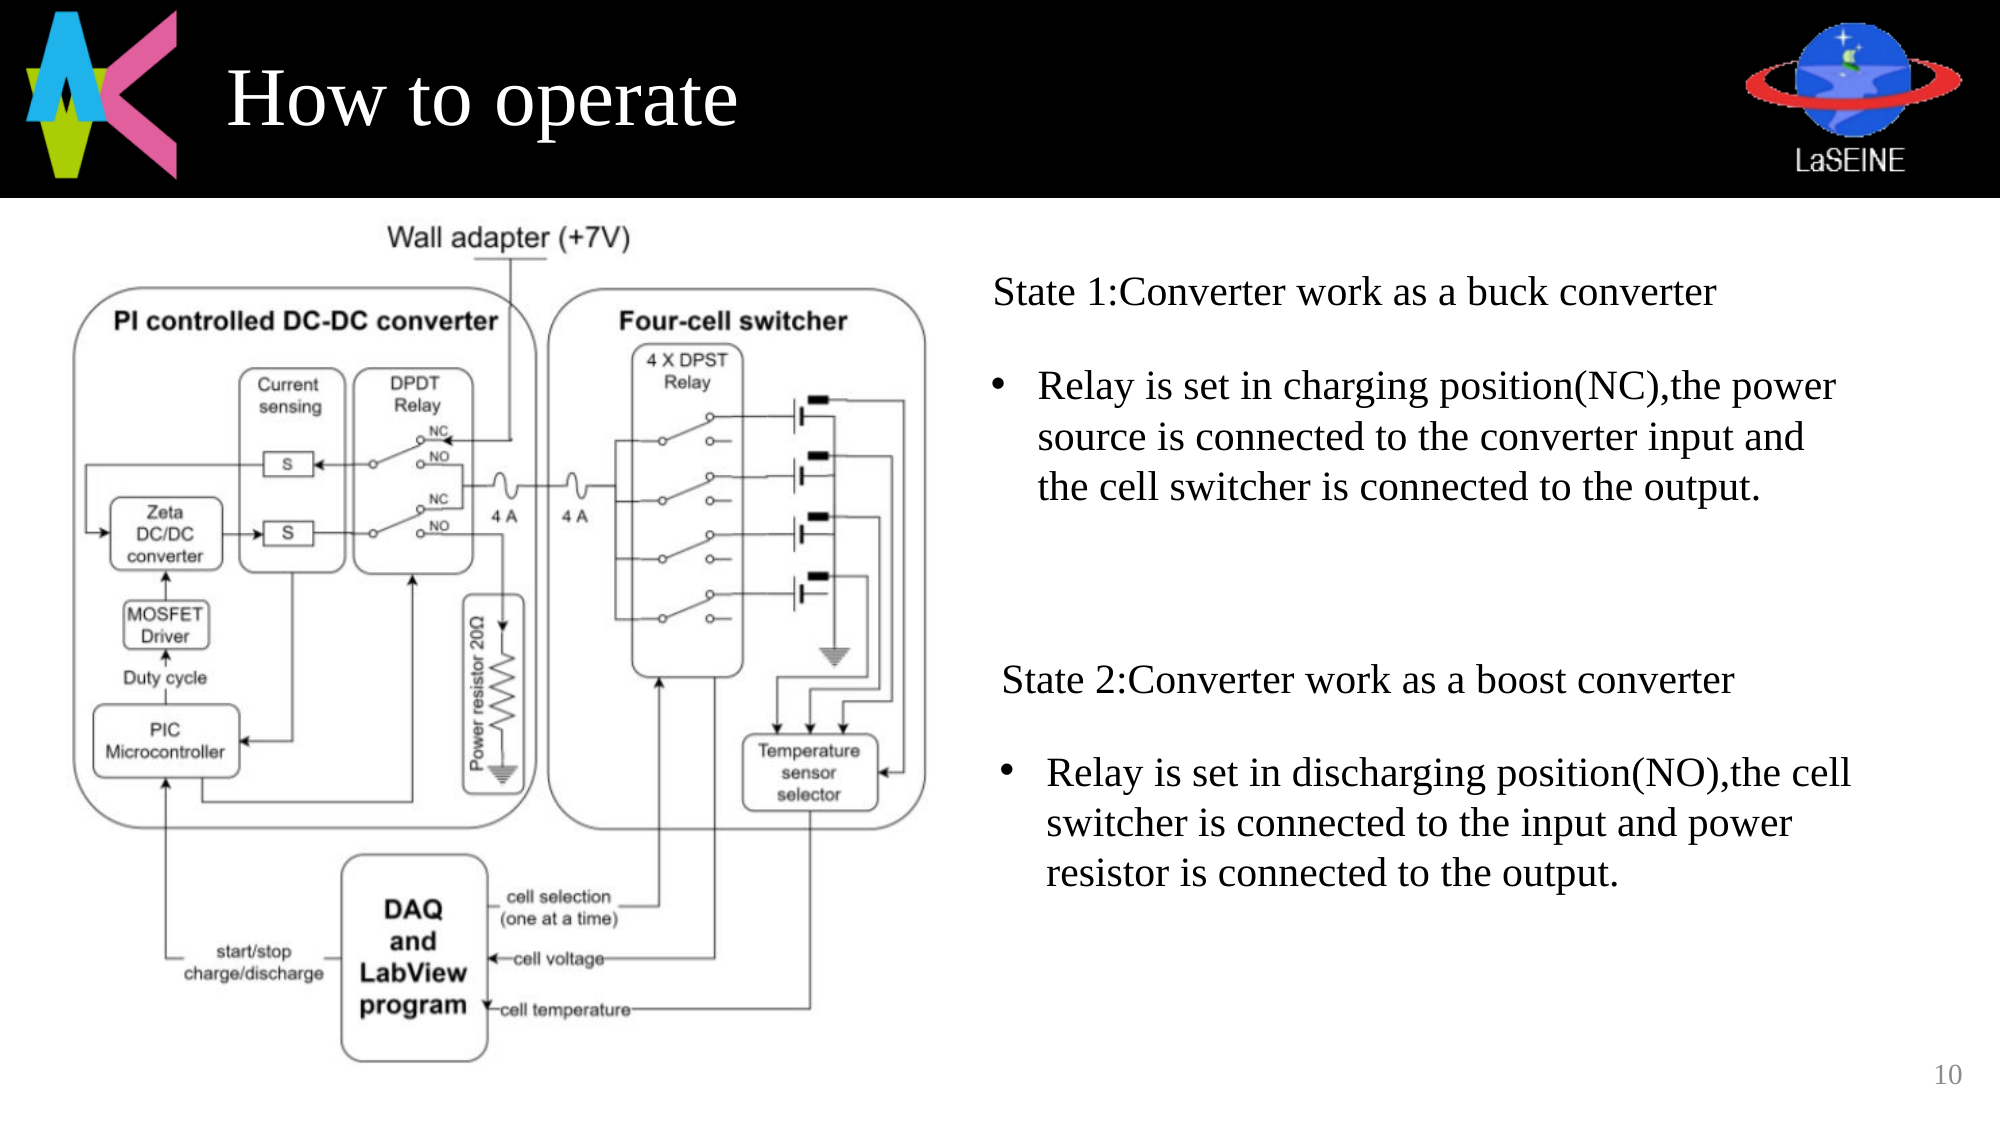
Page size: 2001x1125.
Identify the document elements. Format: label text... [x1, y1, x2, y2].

title How to operate [211, 0, 1789, 198]
text_box State 2:Converter work as a boost converter [986, 644, 1751, 710]
slide_number 10 [1527, 1042, 1978, 1103]
picture [1736, 11, 1973, 190]
text_box Relay is set in discharging position(NO),the cell switcher is connected to the input and power resistor is connected to the output. [985, 737, 1921, 902]
text_box Relay is set in charging position(NC),the power source is connected to the converter input and the cell switcher is connected to the output. [985, 350, 1877, 516]
text_box State 1:Converter work as a buck converter [985, 256, 1733, 321]
picture [55, 207, 985, 1082]
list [26, 10, 185, 188]
text_box [1789, 0, 2000, 198]
text_box [0, 0, 211, 198]
